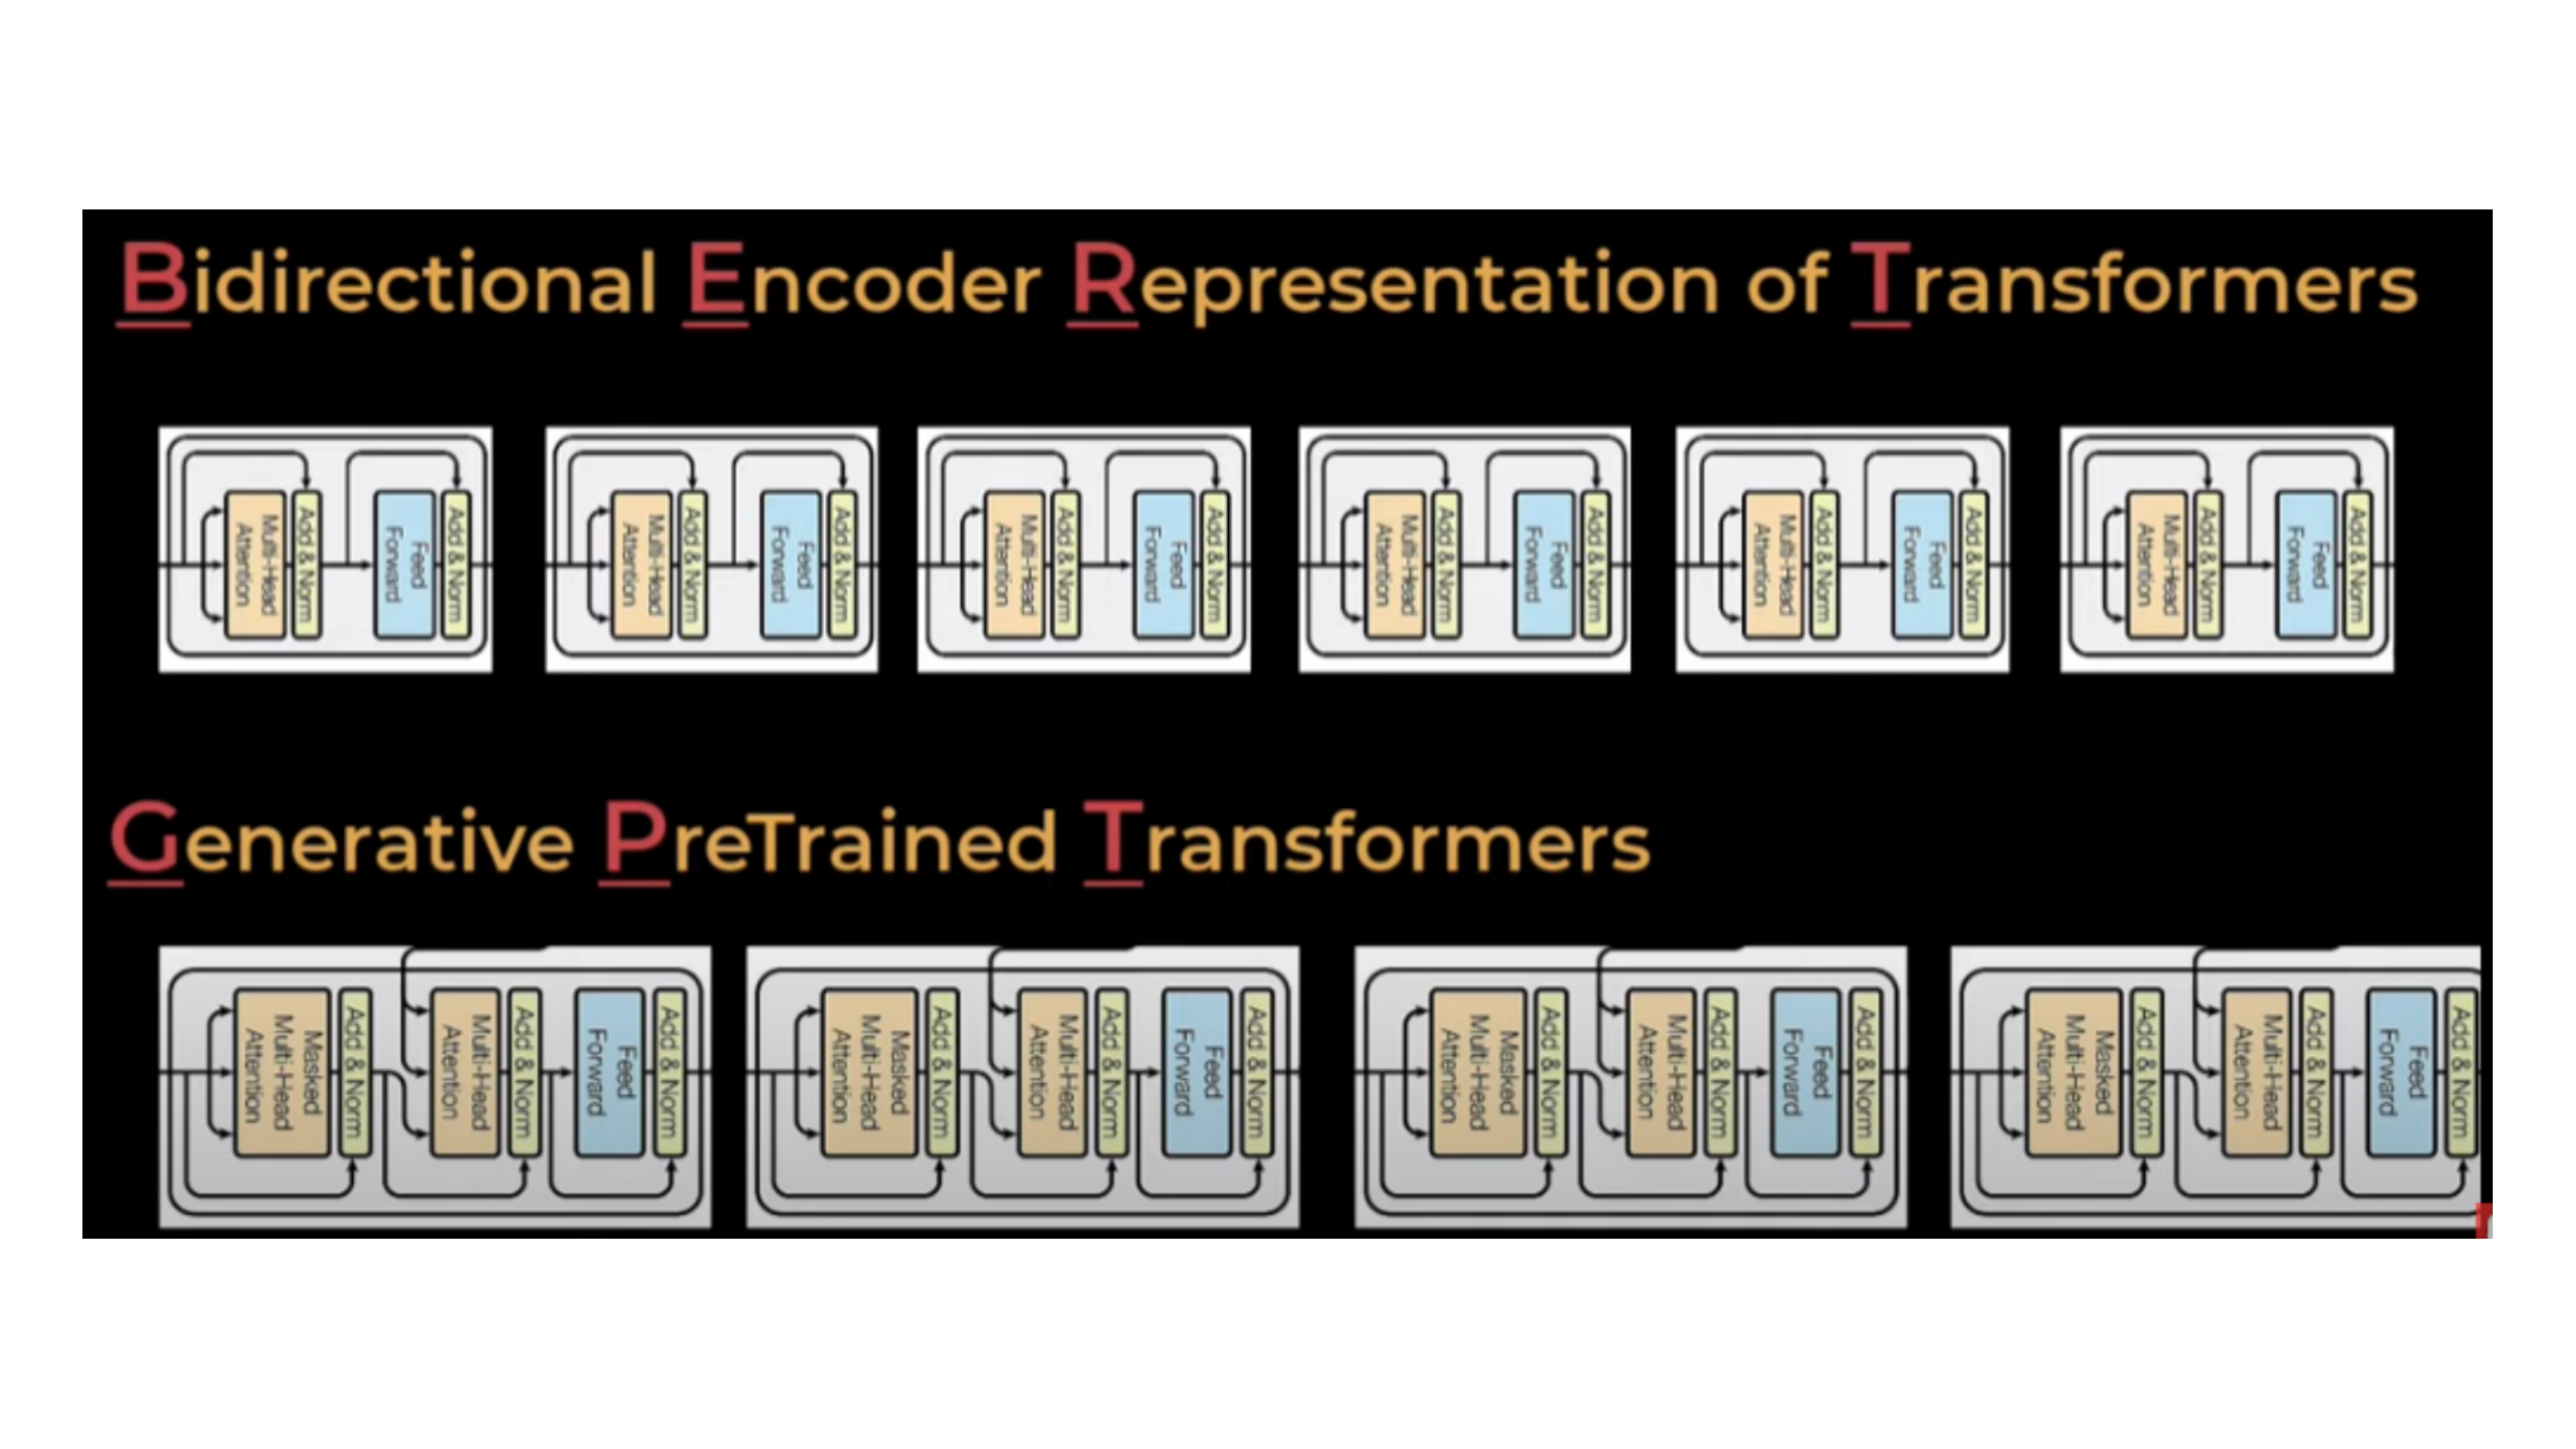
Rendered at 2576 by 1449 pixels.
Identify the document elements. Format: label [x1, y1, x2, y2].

text_box [82, 209, 2494, 1239]
